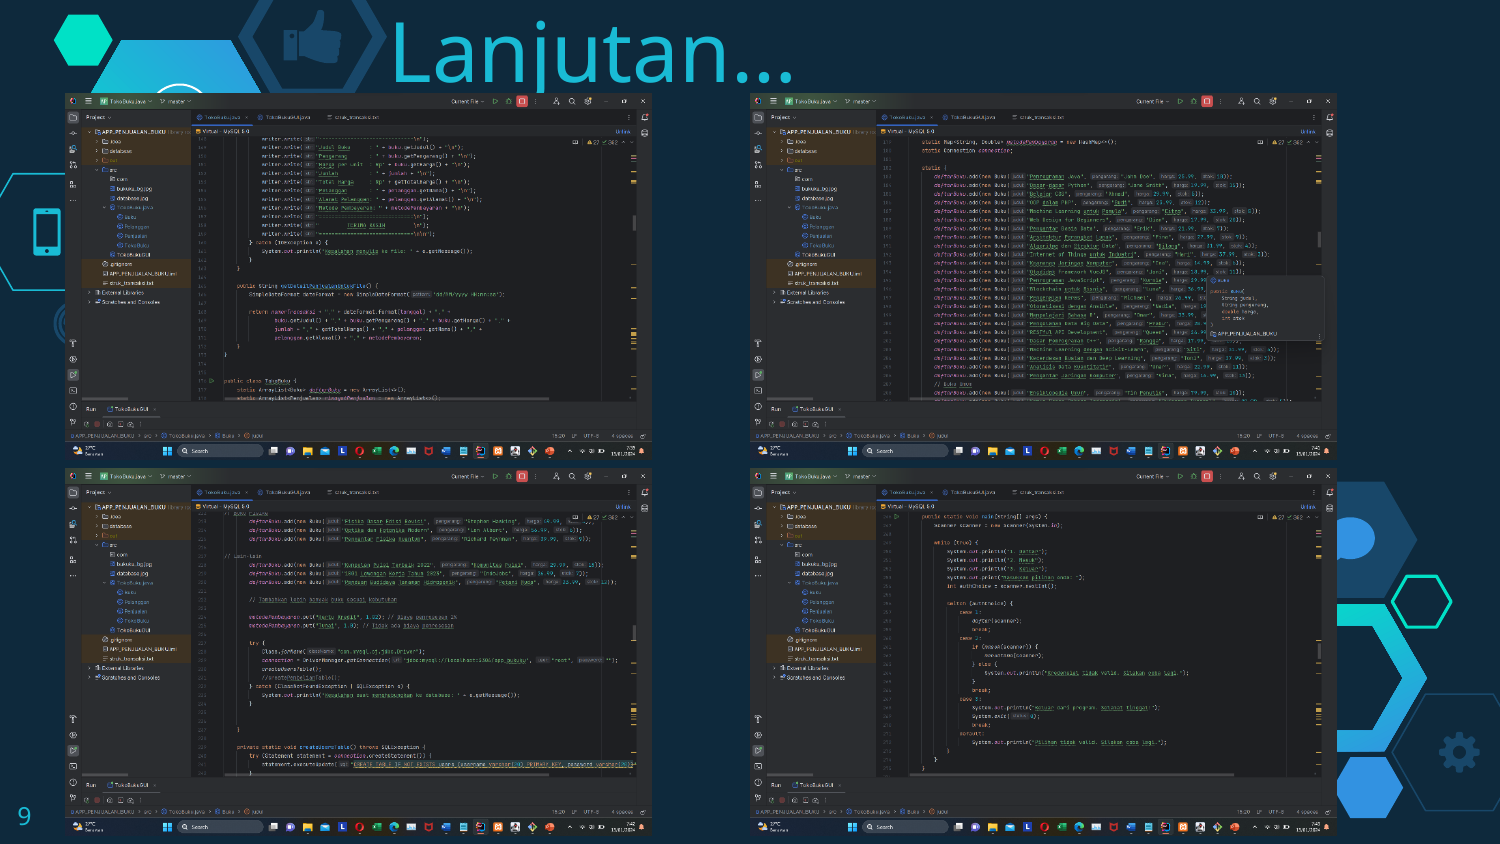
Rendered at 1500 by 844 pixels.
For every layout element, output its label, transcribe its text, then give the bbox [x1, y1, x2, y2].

title Lanjutan… [373, 8, 1372, 115]
picture [65, 92, 652, 460]
slide_number 9 [2, 785, 67, 844]
picture [749, 468, 1337, 836]
picture [65, 468, 652, 836]
picture [749, 92, 1337, 460]
